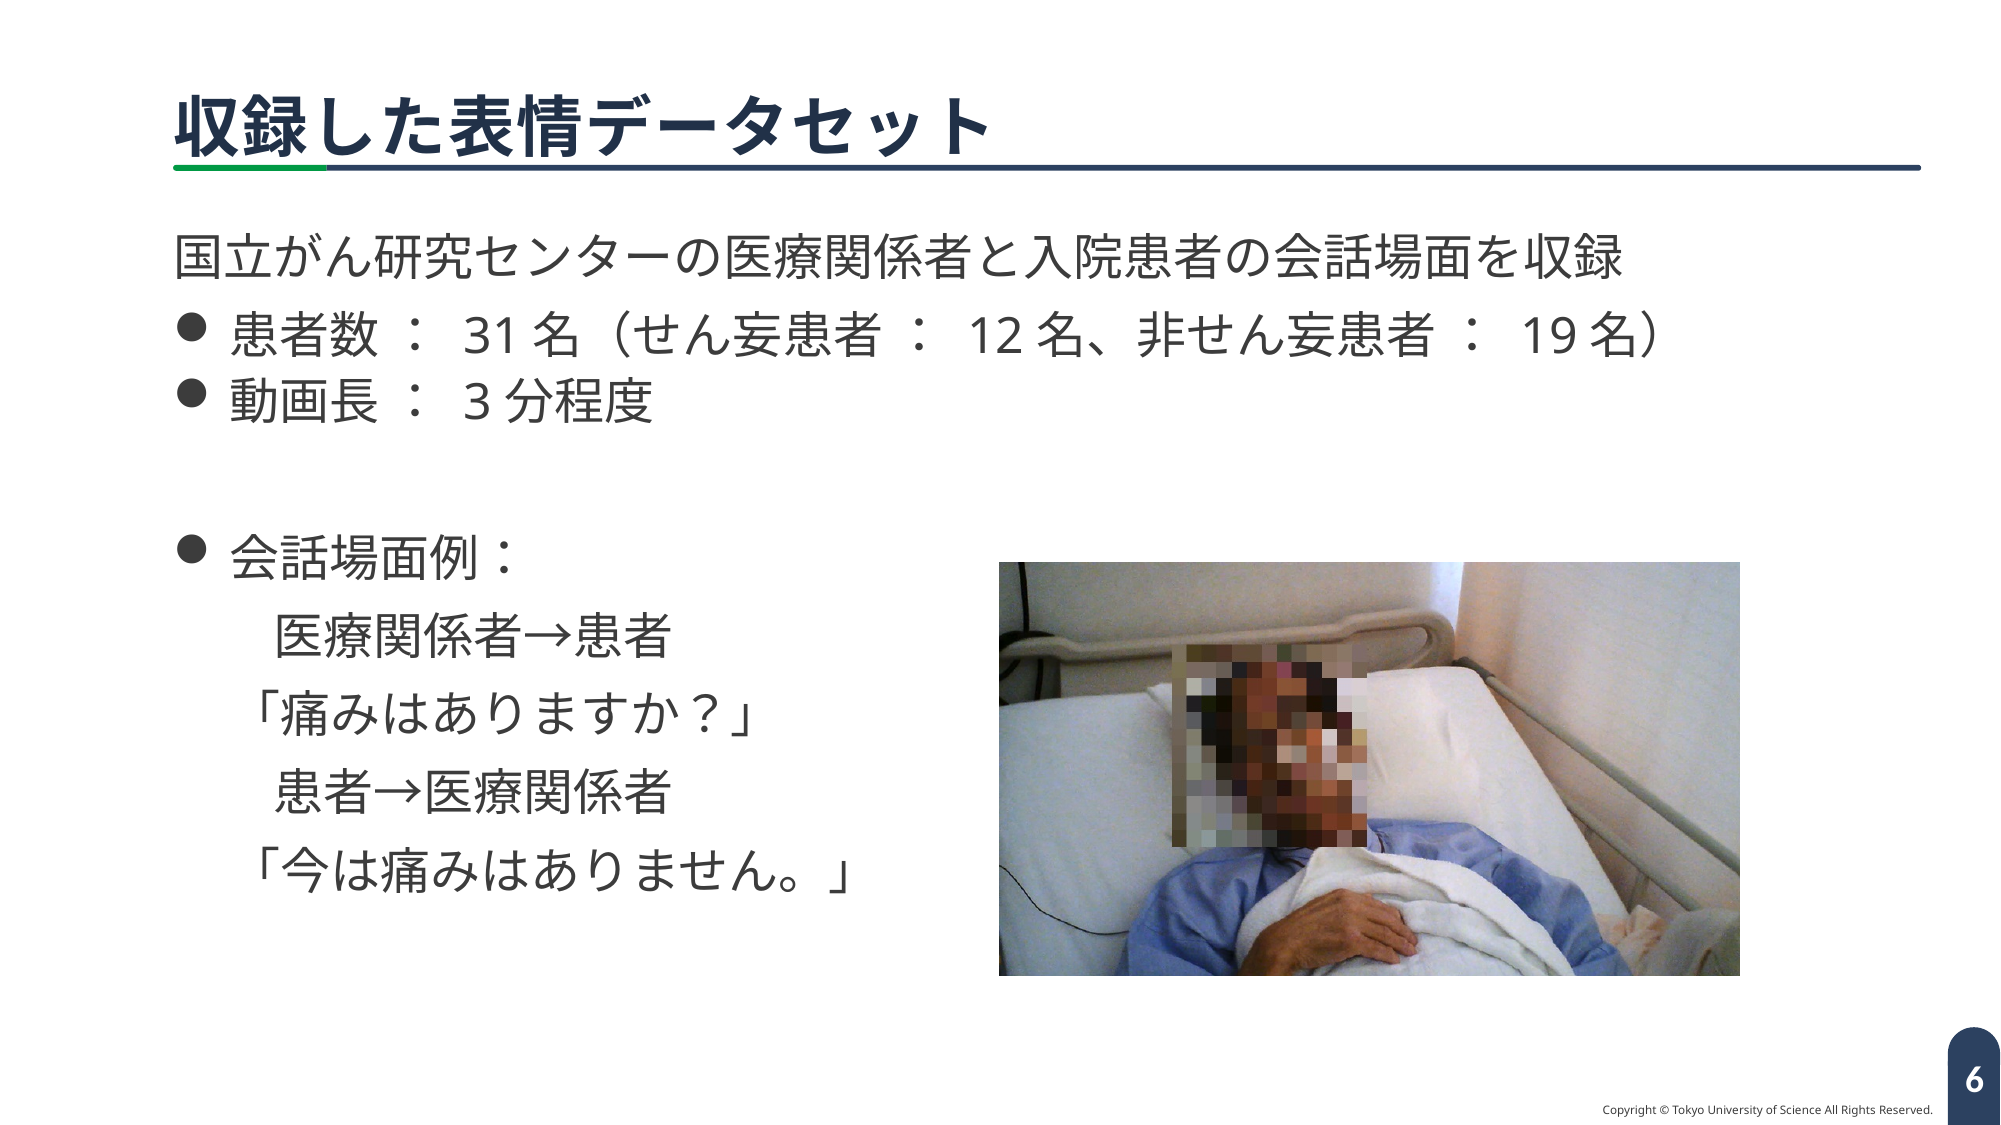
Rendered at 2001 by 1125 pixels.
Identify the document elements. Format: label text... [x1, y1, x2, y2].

picture [999, 562, 1740, 977]
title 収録した表情データセット [173, 85, 1922, 166]
list 国立がん研究センターの医療関係者と入院患者の会話場面を収録 患者数 ： 31名（せん妄患者 ： 12名、非せん妄患者 ： 19名） 動画長 ： 3分程度 会話場面例： 医療関係者→患者 「痛みはありますか？」 患者→医療関係者 「今は痛みはありません。」 [173, 213, 1922, 1040]
